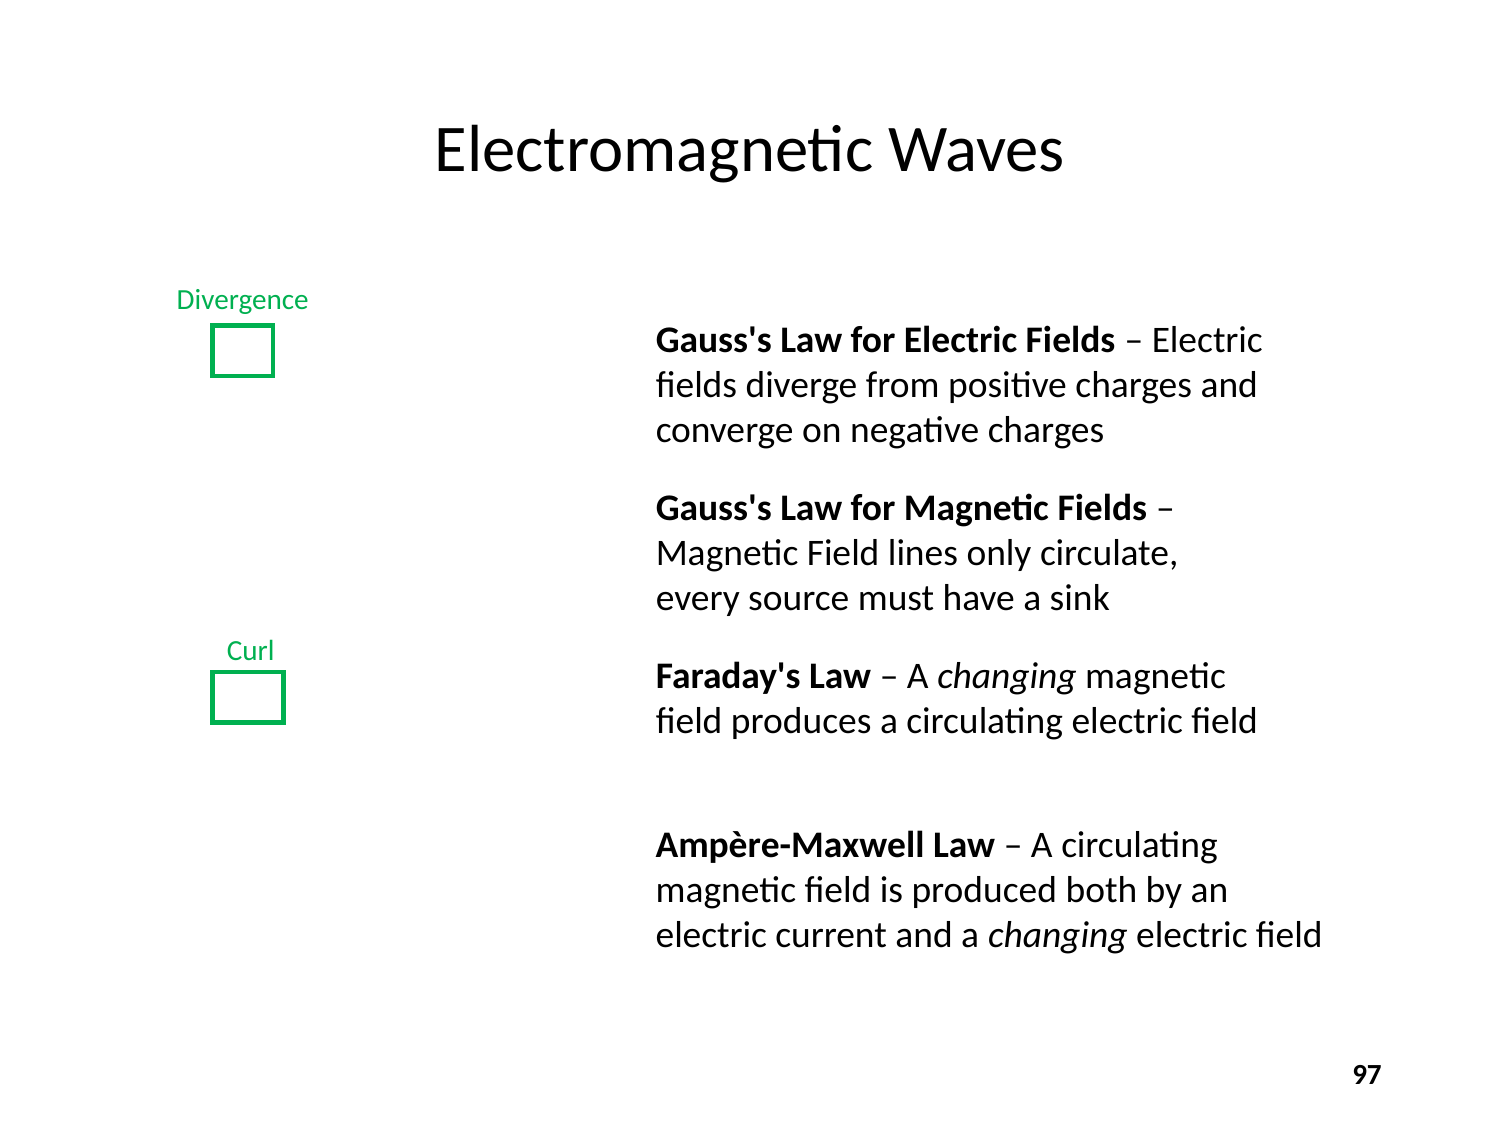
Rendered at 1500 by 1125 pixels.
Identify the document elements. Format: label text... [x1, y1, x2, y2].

text_box [212, 674, 221, 723]
text_box Divergence [158, 272, 327, 323]
title Electromagnetic Waves [103, 59, 1397, 241]
slide_number 97 [1059, 1042, 1397, 1103]
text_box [221, 475, 1279, 628]
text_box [221, 644, 1279, 751]
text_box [221, 307, 1279, 460]
text_box [212, 325, 221, 377]
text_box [221, 812, 1344, 964]
text_box Curl [167, 623, 335, 674]
